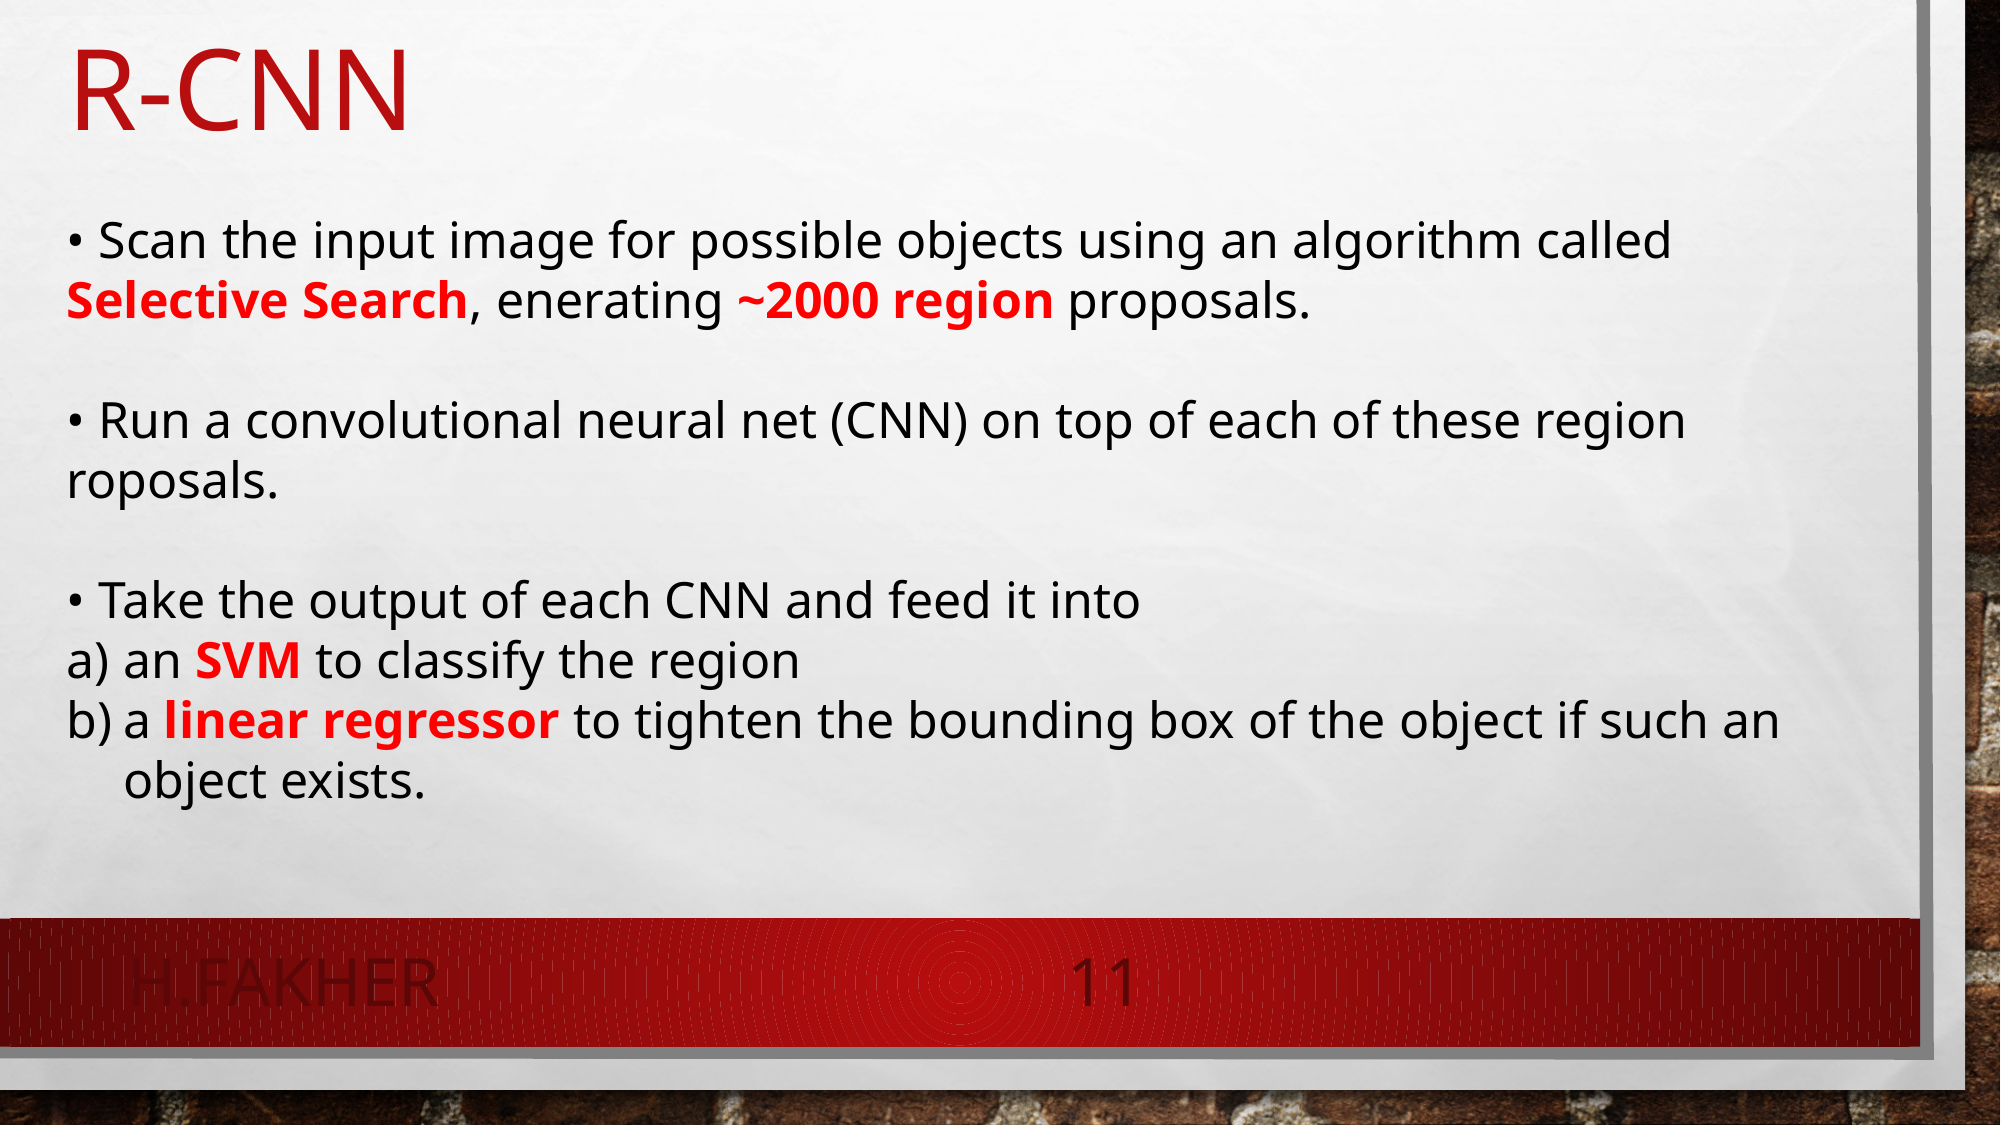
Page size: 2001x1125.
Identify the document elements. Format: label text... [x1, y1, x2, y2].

picture [0, 0, 2000, 1125]
text_box • Scan the input image for possible objects using an algorithm called Selective Search, enerating ~2000 region proposals. • Run a convolutional neural net (CNN) on top of each of these region roposals. • Take the output of each CNN and feed it into an SVM to classify the region a linear regressor to tighten the bounding box of the object if such an object exists. [52, 201, 1842, 817]
slide_number 11 [1031, 944, 1181, 1027]
footer H.Fakher [112, 944, 1015, 1027]
title R-CNN [52, 0, 1758, 189]
